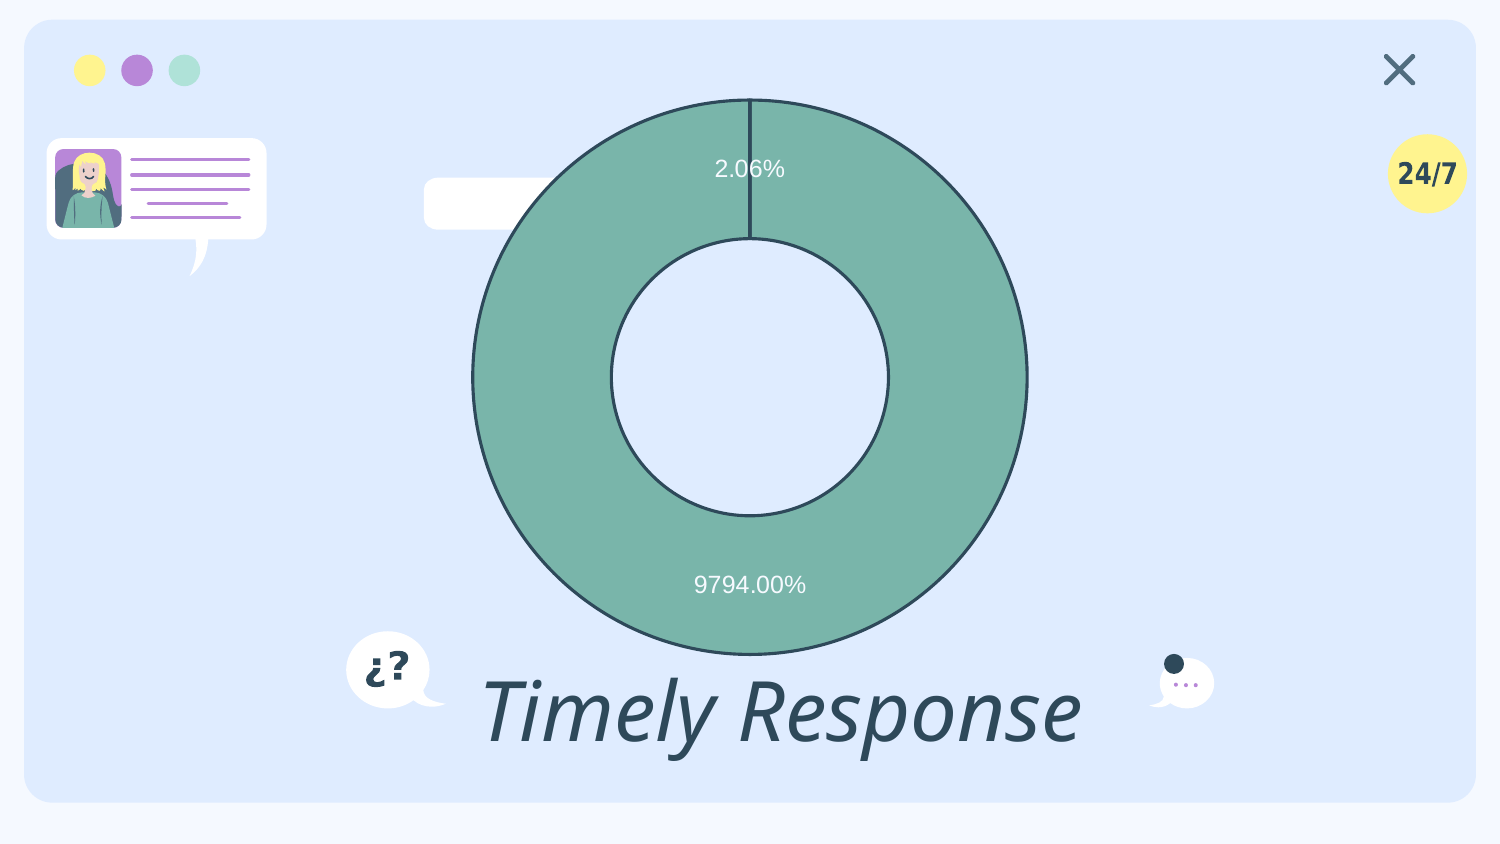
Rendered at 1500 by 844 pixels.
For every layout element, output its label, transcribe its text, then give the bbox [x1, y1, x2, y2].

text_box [345, 675, 447, 709]
chart [249, 88, 1251, 667]
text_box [1387, 133, 1468, 214]
title Timely Response [239, 650, 1323, 773]
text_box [1148, 675, 1215, 709]
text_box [46, 137, 244, 277]
